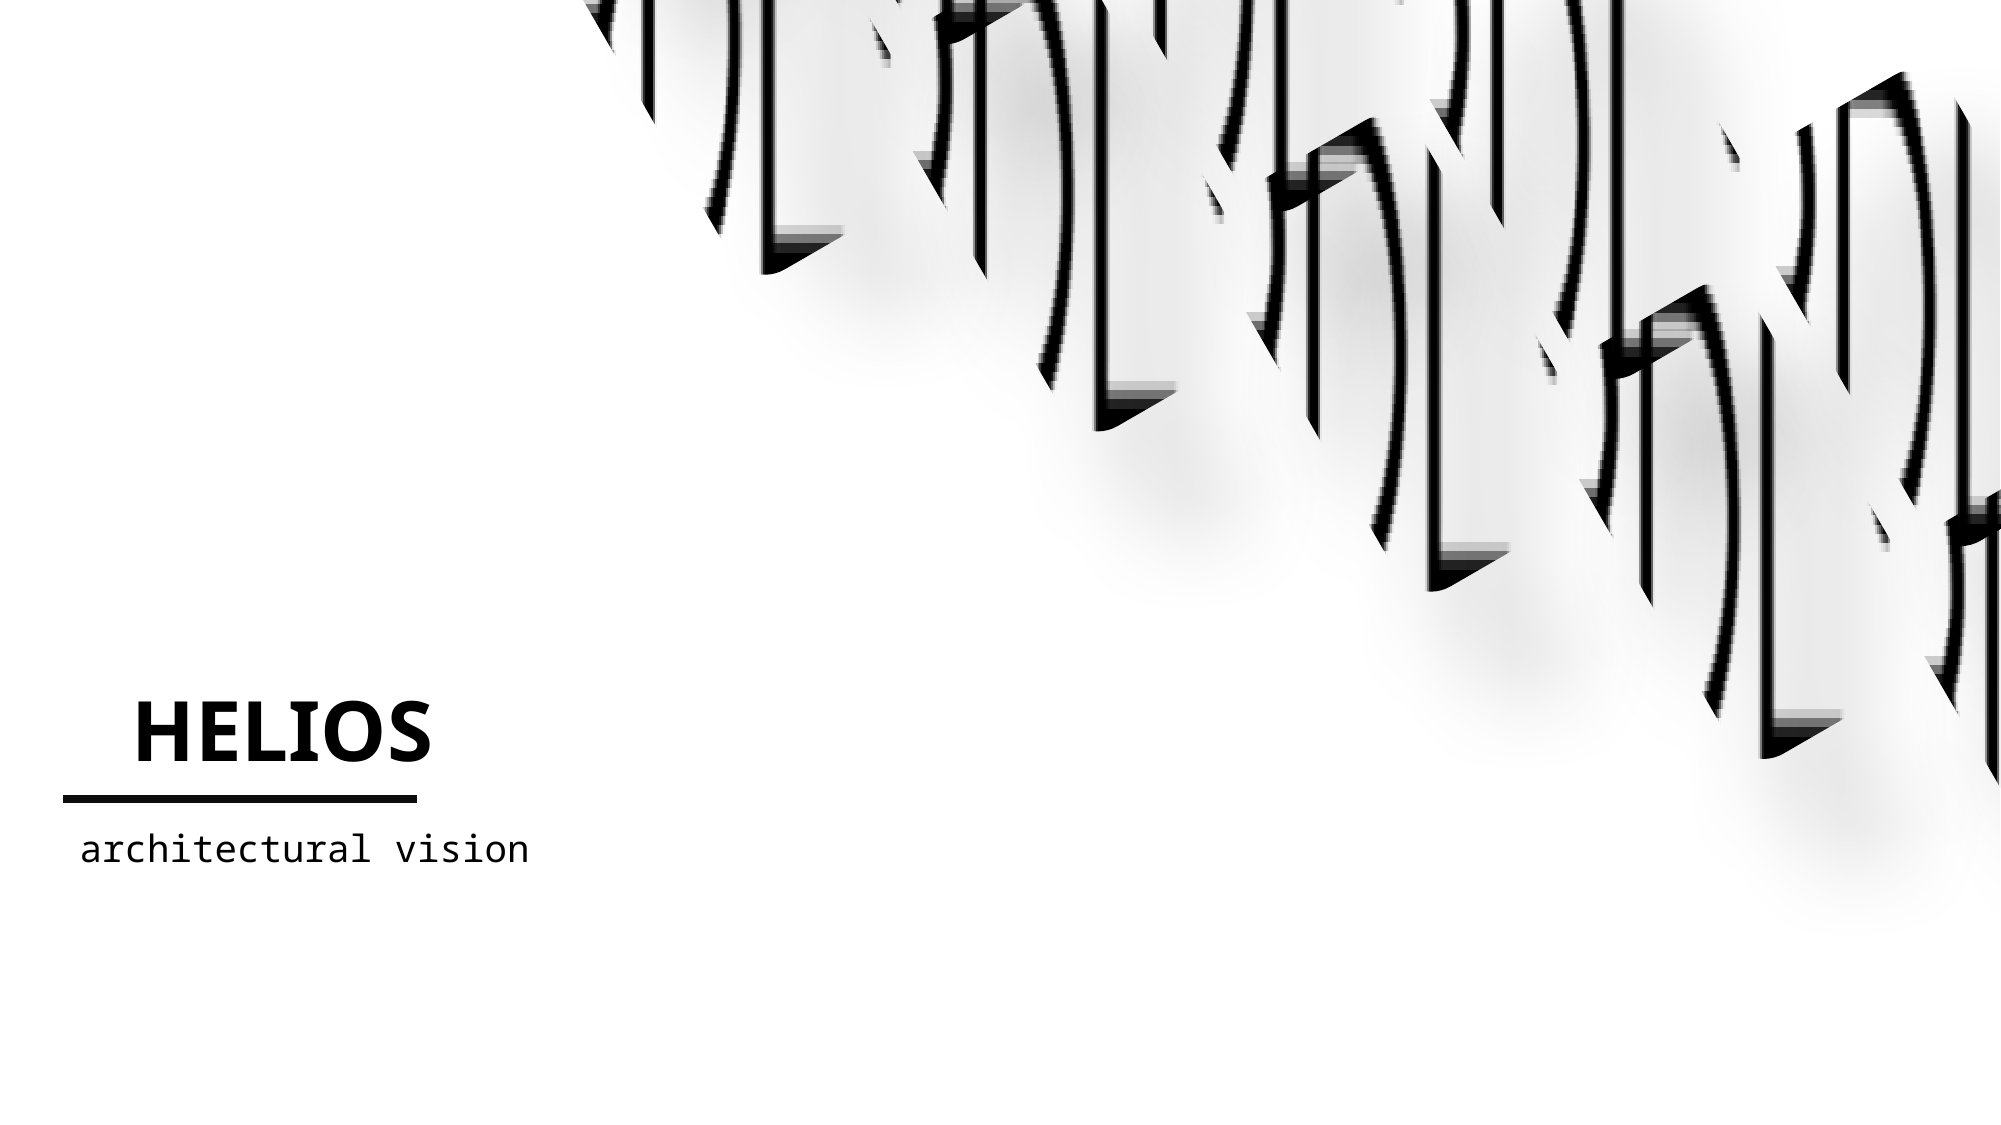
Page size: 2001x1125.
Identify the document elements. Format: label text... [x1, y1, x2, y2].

text_box HELIOS [116, 670, 449, 786]
text_box architectural vision [64, 817, 545, 877]
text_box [368, 0, 2000, 428]
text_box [519, 428, 2000, 818]
